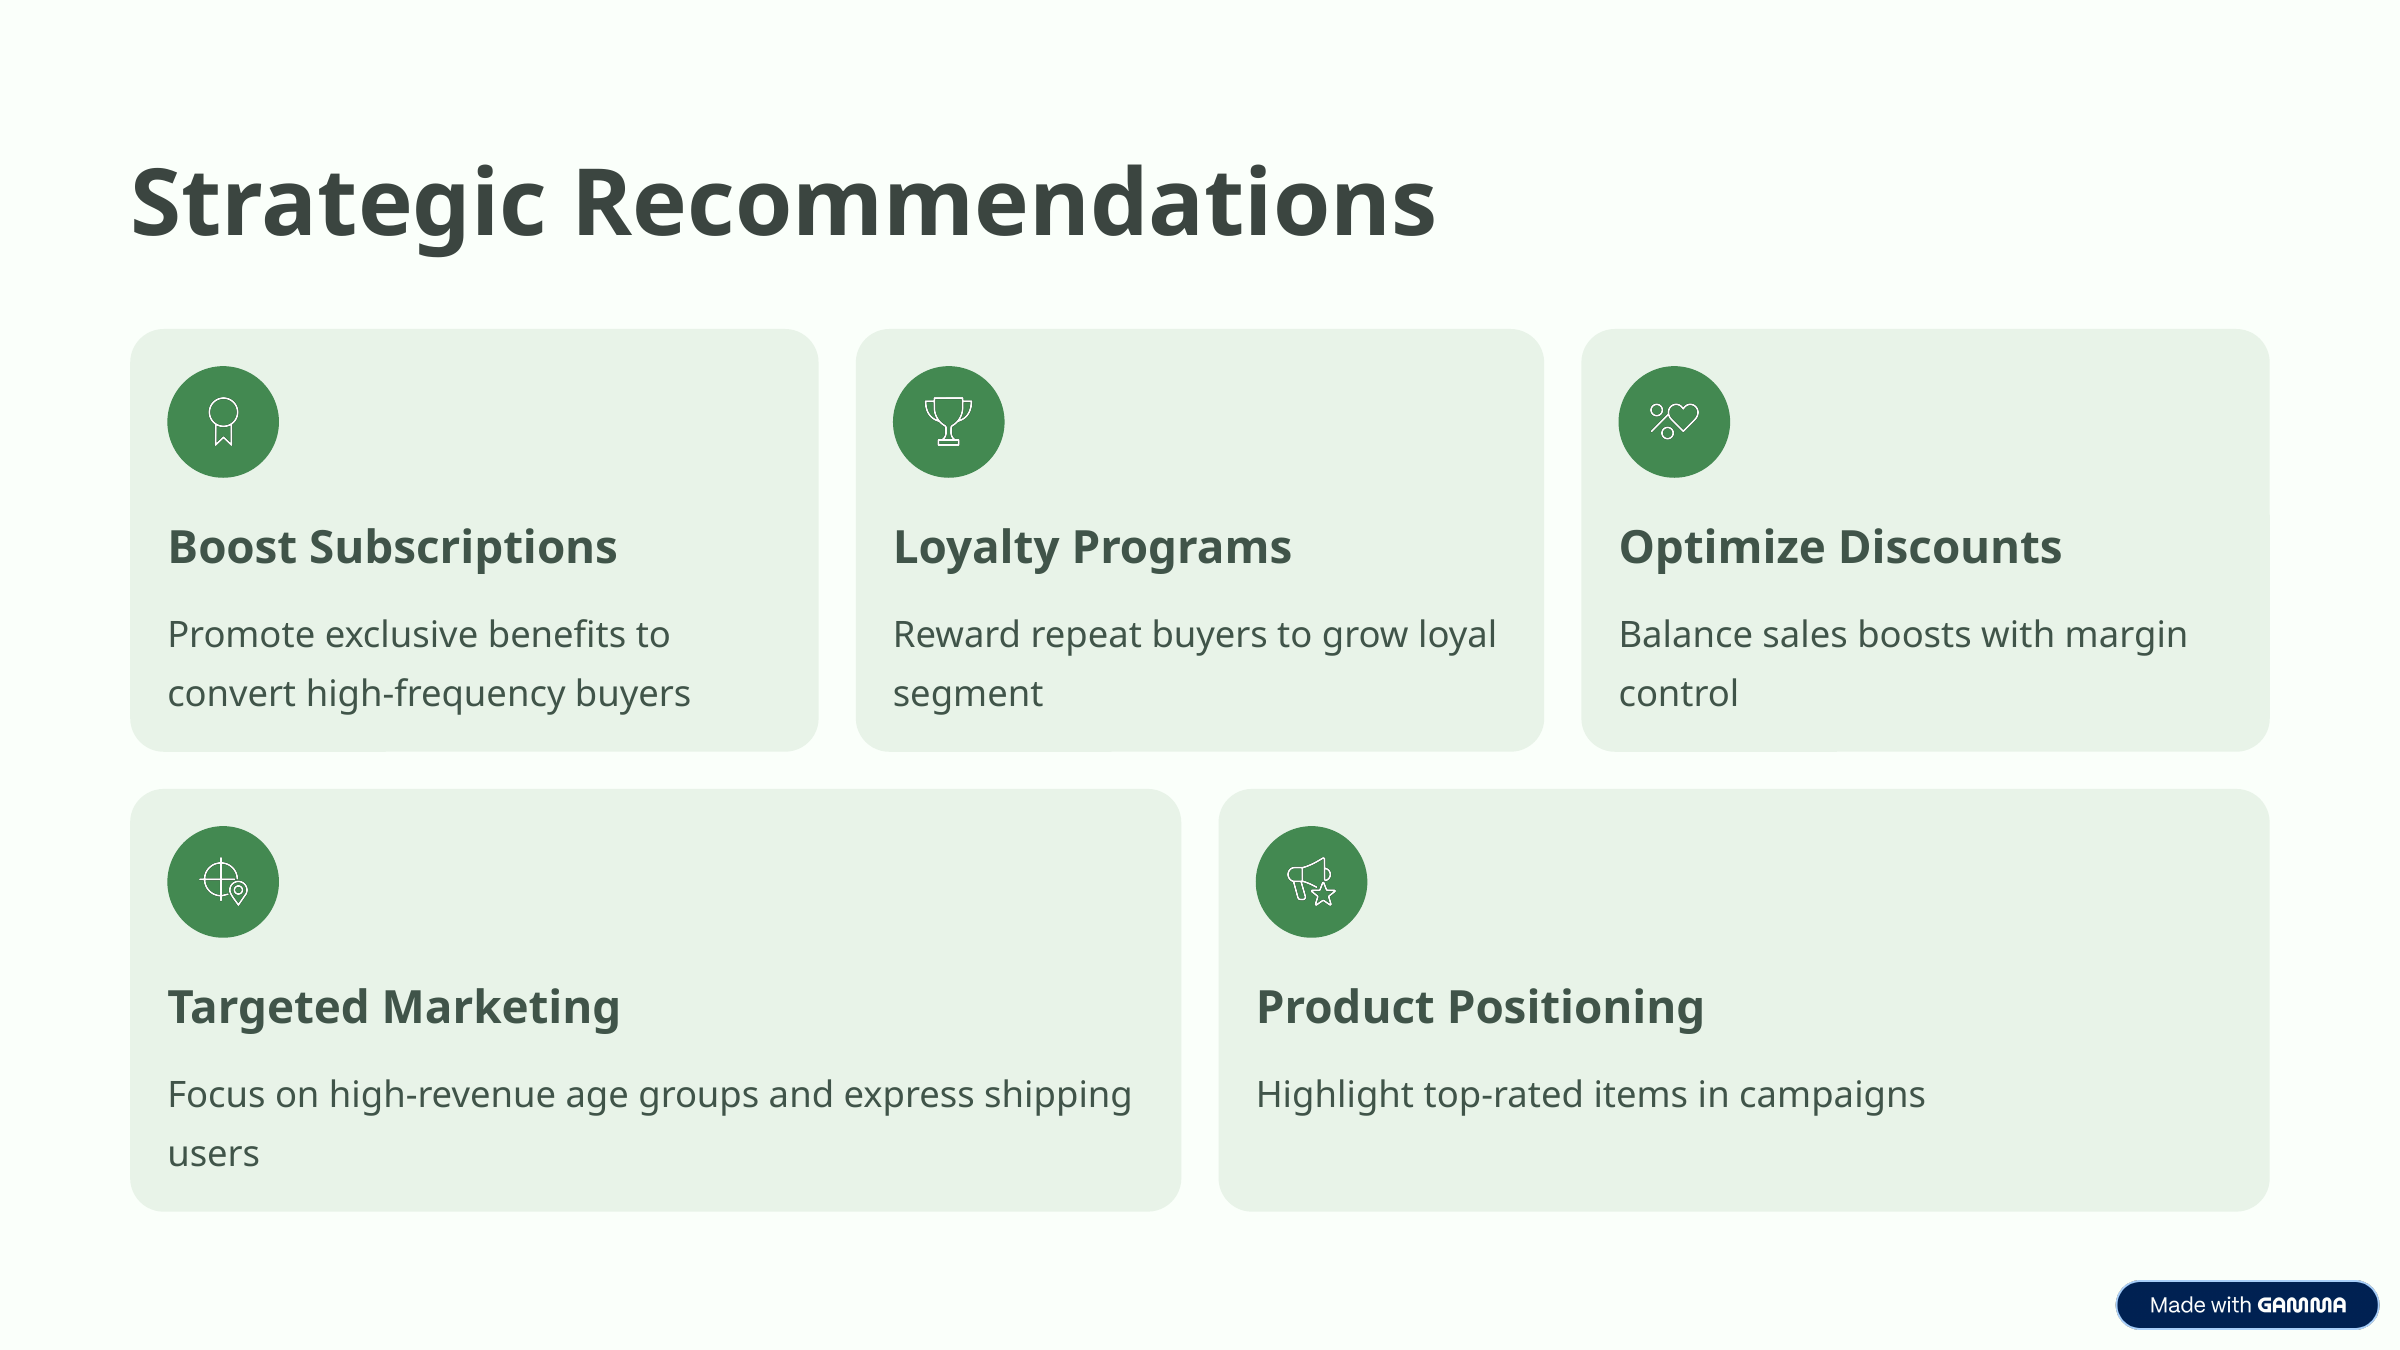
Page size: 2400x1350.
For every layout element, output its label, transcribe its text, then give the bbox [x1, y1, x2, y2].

text_box [1255, 826, 1368, 938]
text_box Loyalty Programs [892, 514, 1359, 574]
picture [2106, 1271, 2389, 1339]
text_box Optimize Discounts [1618, 514, 2084, 574]
text_box [1218, 788, 2270, 1212]
text_box Targeted Marketing [167, 974, 638, 1033]
text_box Focus on high-revenue age groups and express shipping users [167, 1055, 1145, 1175]
picture [923, 396, 974, 447]
text_box [130, 328, 819, 752]
text_box [855, 328, 1545, 752]
text_box [1618, 366, 1731, 478]
text_box [130, 788, 1182, 1212]
text_box [167, 366, 279, 478]
text_box Strategic Recommendations [130, 138, 1470, 255]
text_box Reward repeat buyers to grow loyal segment [892, 595, 1507, 715]
text_box [167, 826, 279, 938]
picture [1286, 856, 1337, 907]
text_box Product Positioning [1255, 974, 1733, 1033]
picture [198, 396, 249, 447]
picture [198, 856, 249, 907]
text_box Promote exclusive benefits to convert high-frequency buyers [167, 595, 782, 715]
text_box [1581, 328, 2270, 752]
picture [1649, 396, 1700, 447]
text_box [892, 366, 1005, 478]
text_box Highlight top-rated items in campaigns [1255, 1055, 2233, 1115]
text_box Balance sales boosts with margin control [1618, 595, 2233, 715]
text_box Boost Subscriptions [167, 514, 643, 574]
